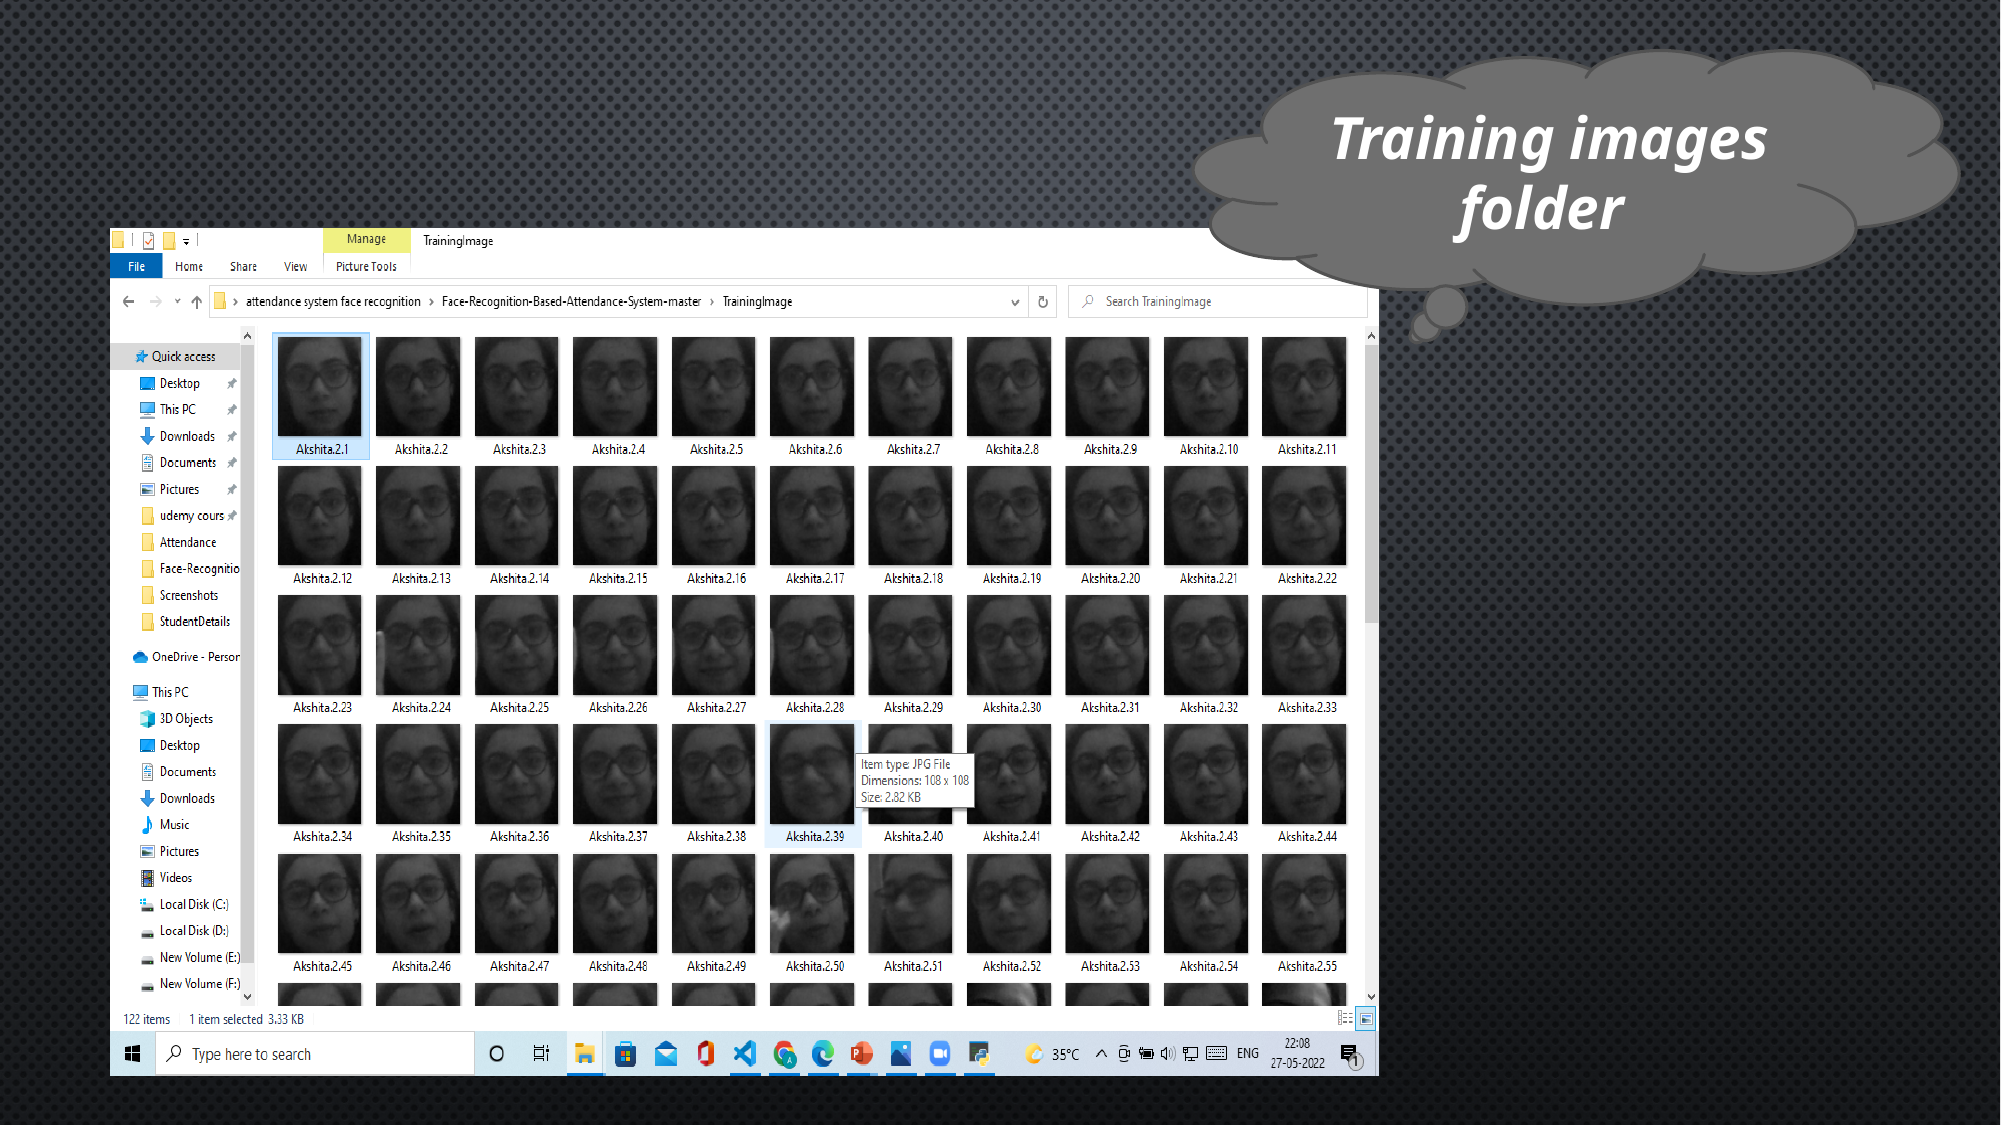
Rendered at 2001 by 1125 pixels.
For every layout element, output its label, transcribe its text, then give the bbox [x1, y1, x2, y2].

text_box Training images folder [1191, 48, 1961, 345]
picture [110, 227, 1379, 1076]
